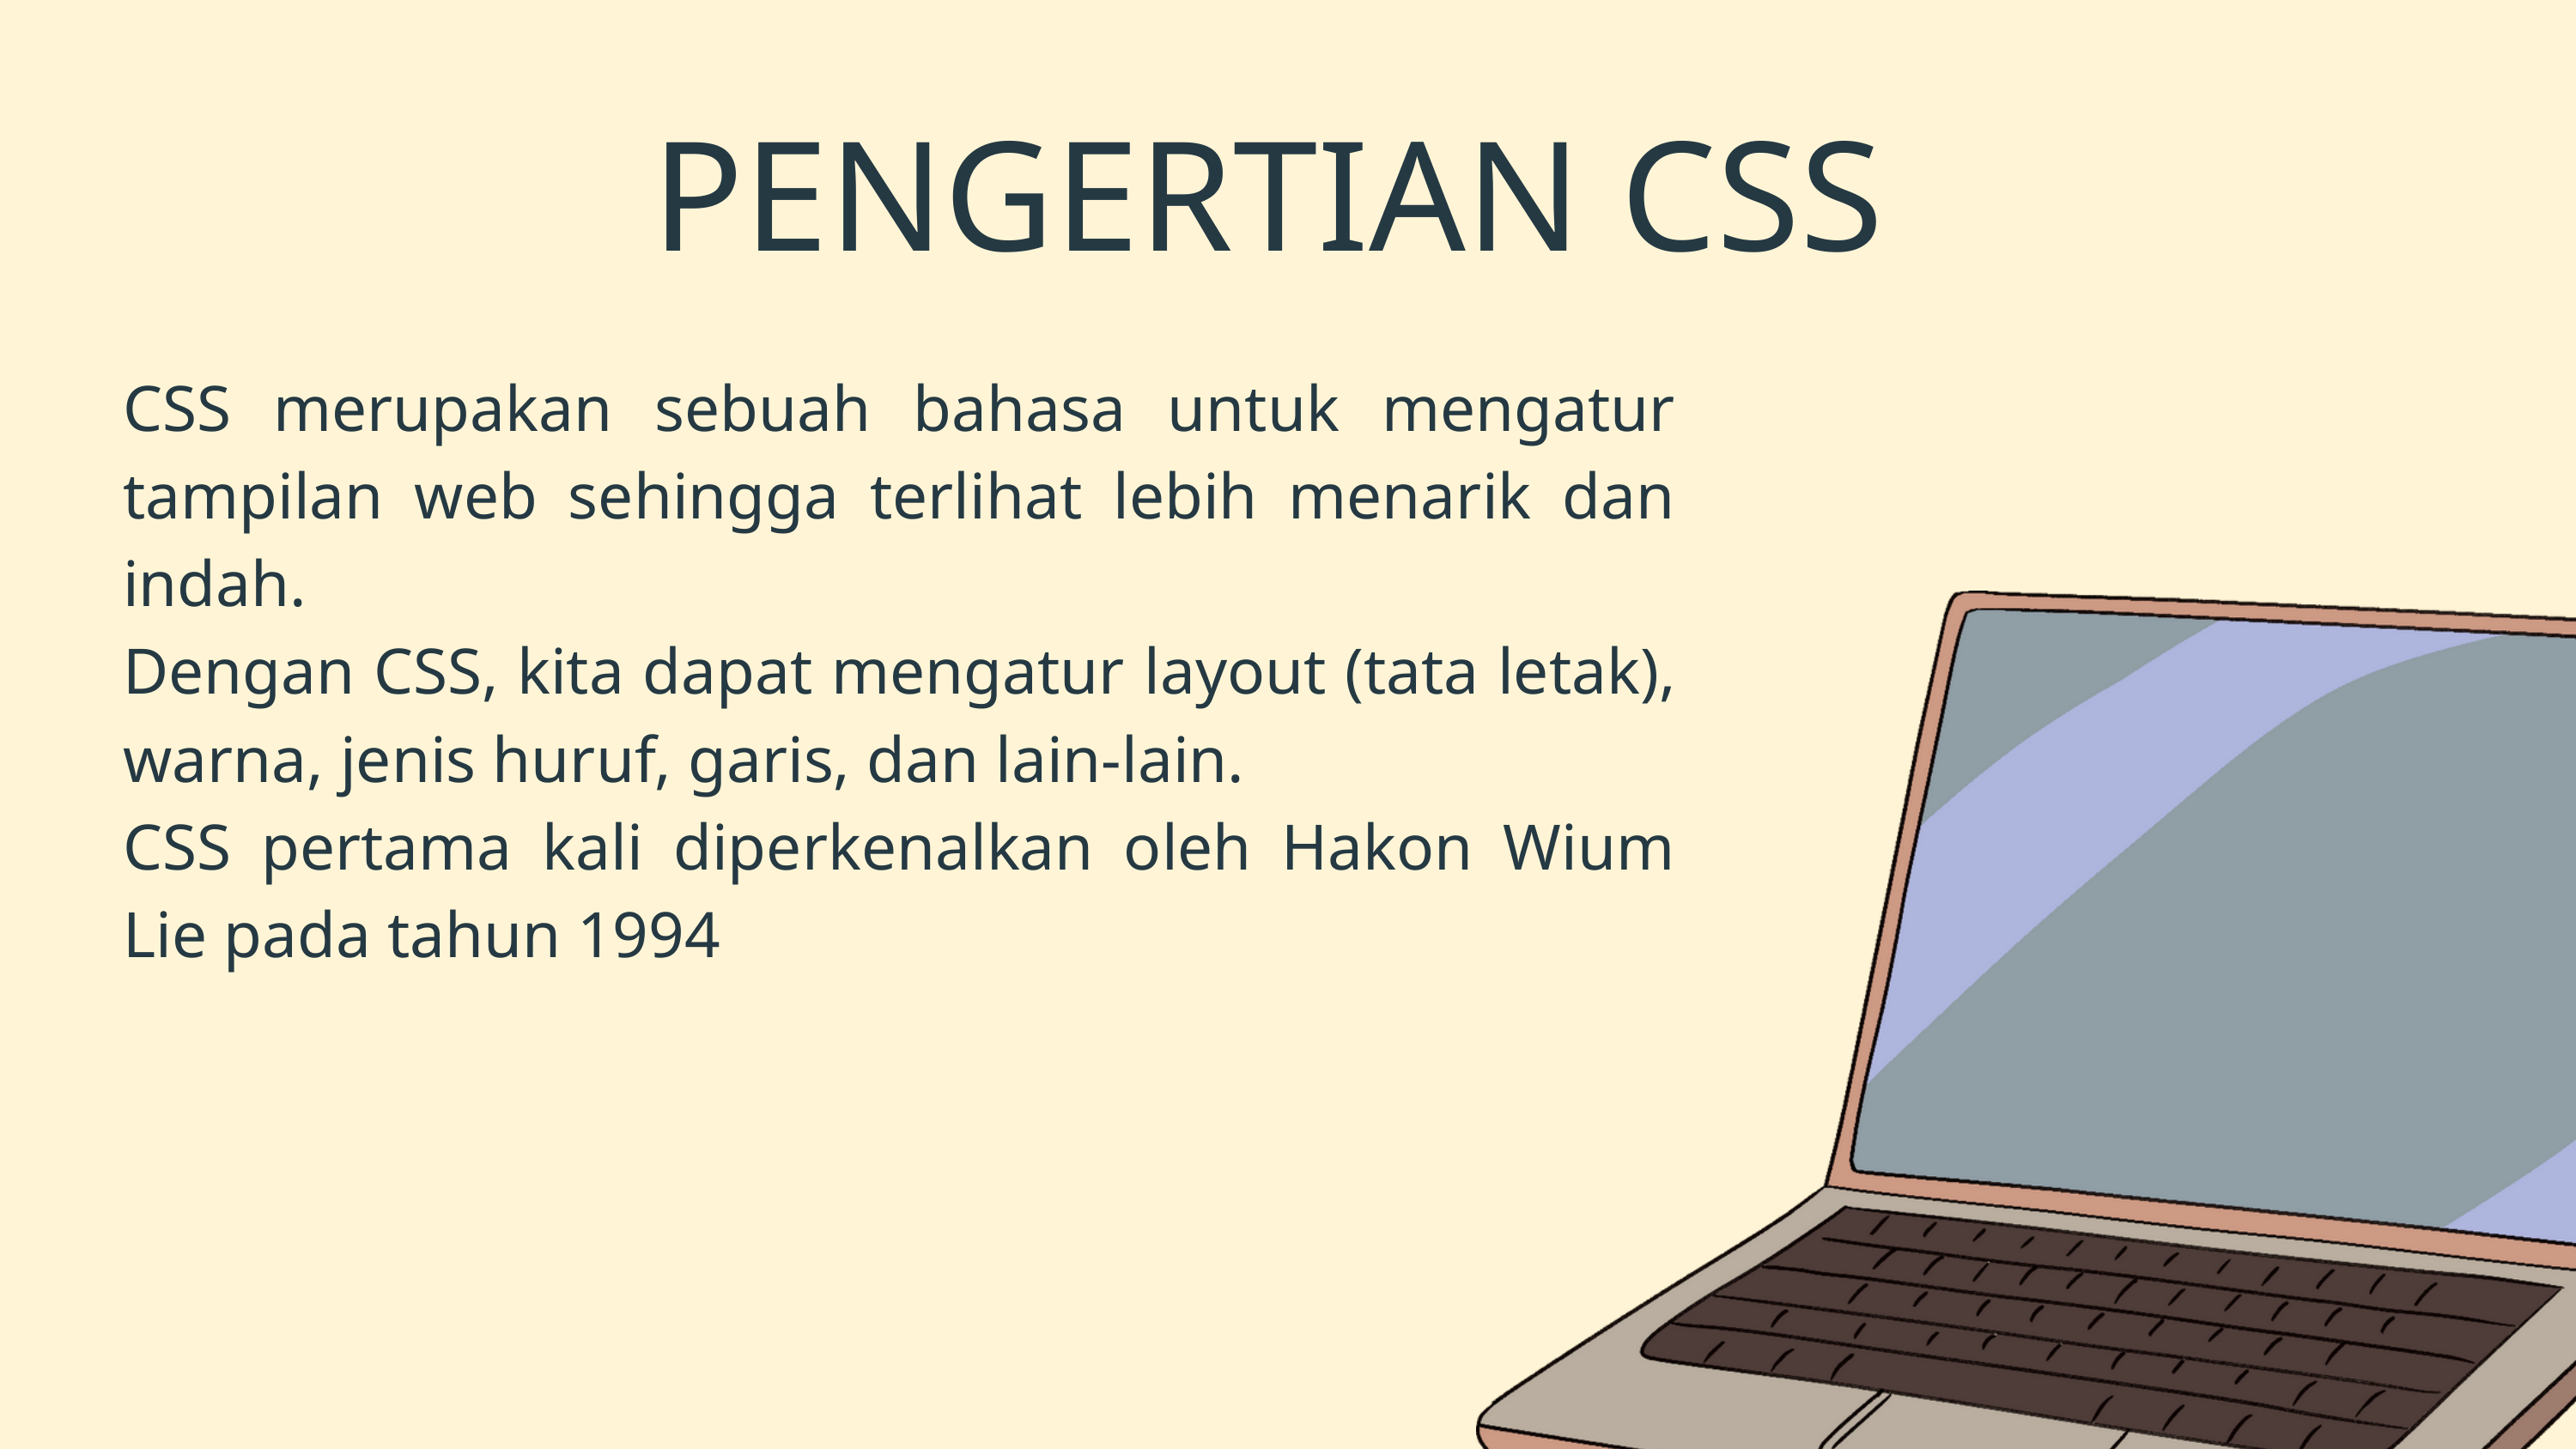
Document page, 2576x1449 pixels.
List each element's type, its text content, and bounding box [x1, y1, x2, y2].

picture [1476, 591, 2576, 1449]
text_box CSS merupakan sebuah bahasa untuk mengatur tampilan web sehingga terlihat lebih menarik dan indah. Dengan CSS, kita dapat mengatur layout (tata letak), warna, jenis huruf, garis, dan lain-lain. CSS pertama kali diperkenalkan oleh Hakon Wium Lie pada tahun 1994 [123, 356, 1677, 970]
text_box PENGERTIAN CSS [36, 152, 2540, 282]
